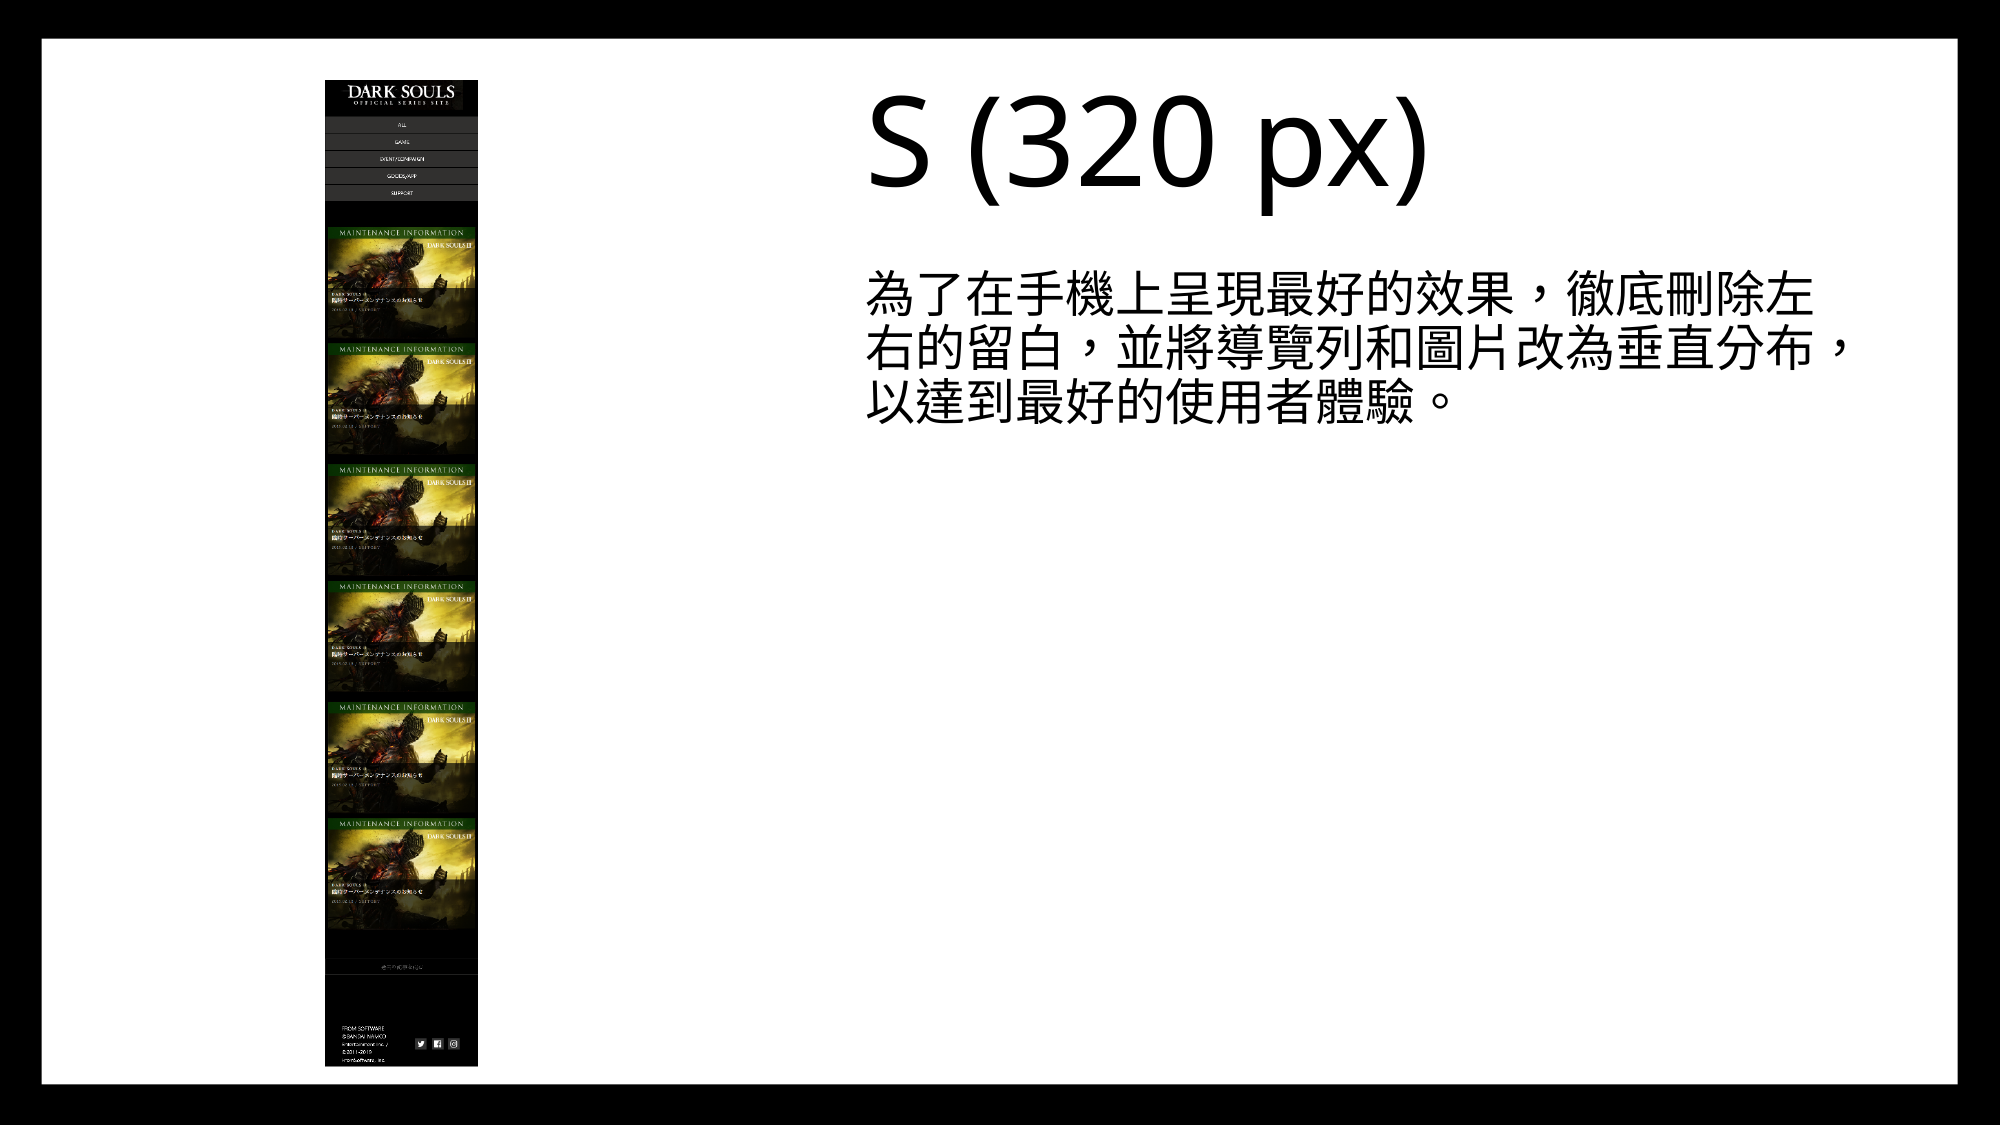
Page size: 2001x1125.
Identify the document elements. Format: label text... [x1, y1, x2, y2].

picture [325, 80, 478, 1069]
list 為了在手機上呈現最好的效果，徹底刪除左右的留白，並將導覽列和圖片改為垂直分布，以達到最好的使用者體驗。 [850, 261, 1834, 508]
title S (320 px) [850, 24, 2000, 222]
